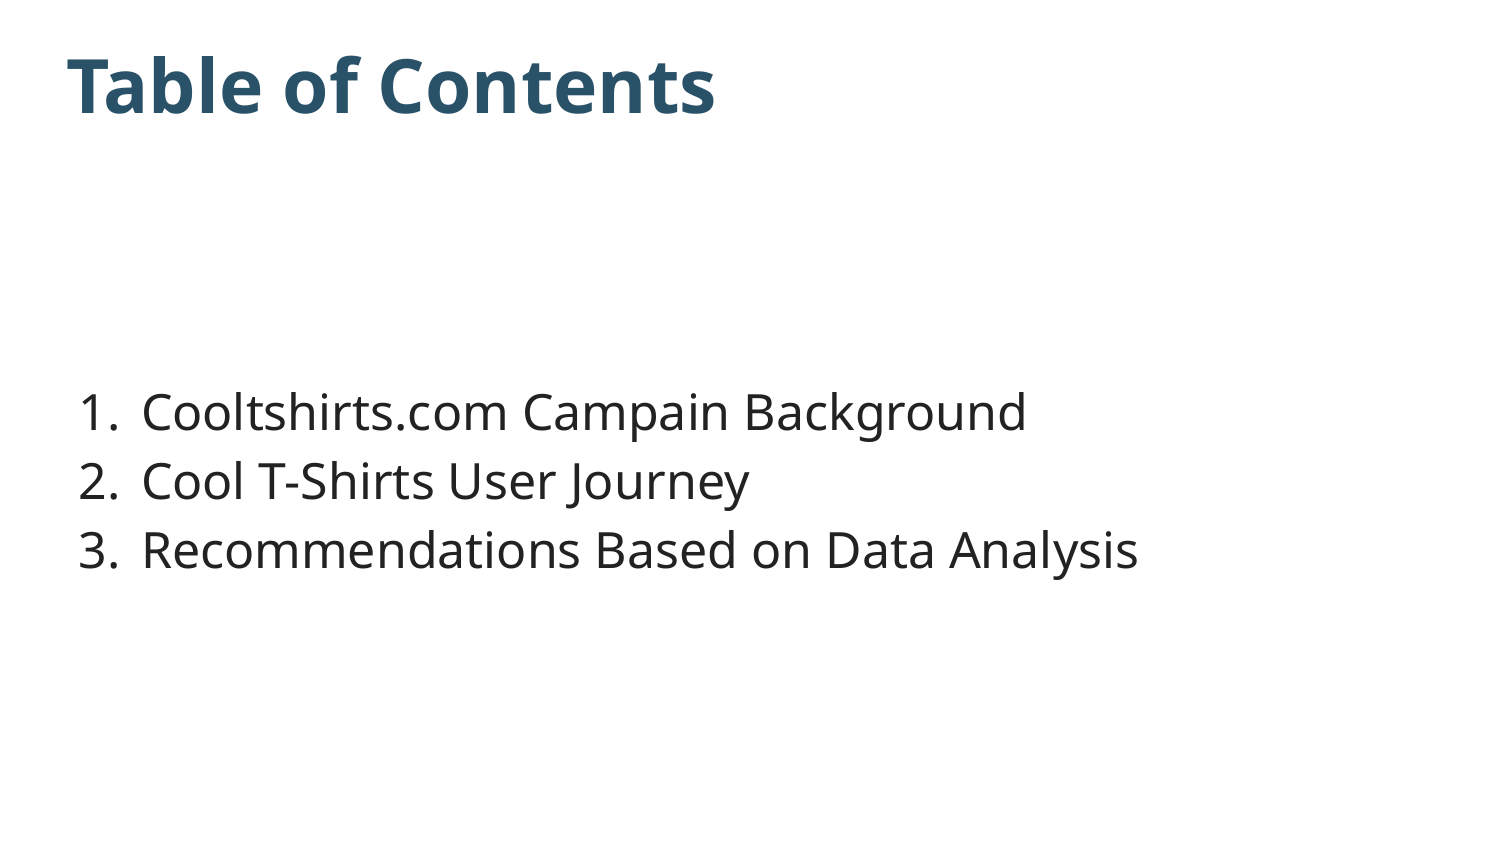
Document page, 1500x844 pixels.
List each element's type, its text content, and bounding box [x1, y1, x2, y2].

text_box Cooltshirts.com Campain Background Cool T-Shirts User Journey Recommendations Based on Data Analysis [51, 207, 1374, 742]
title Table of Contents [51, 23, 1449, 117]
